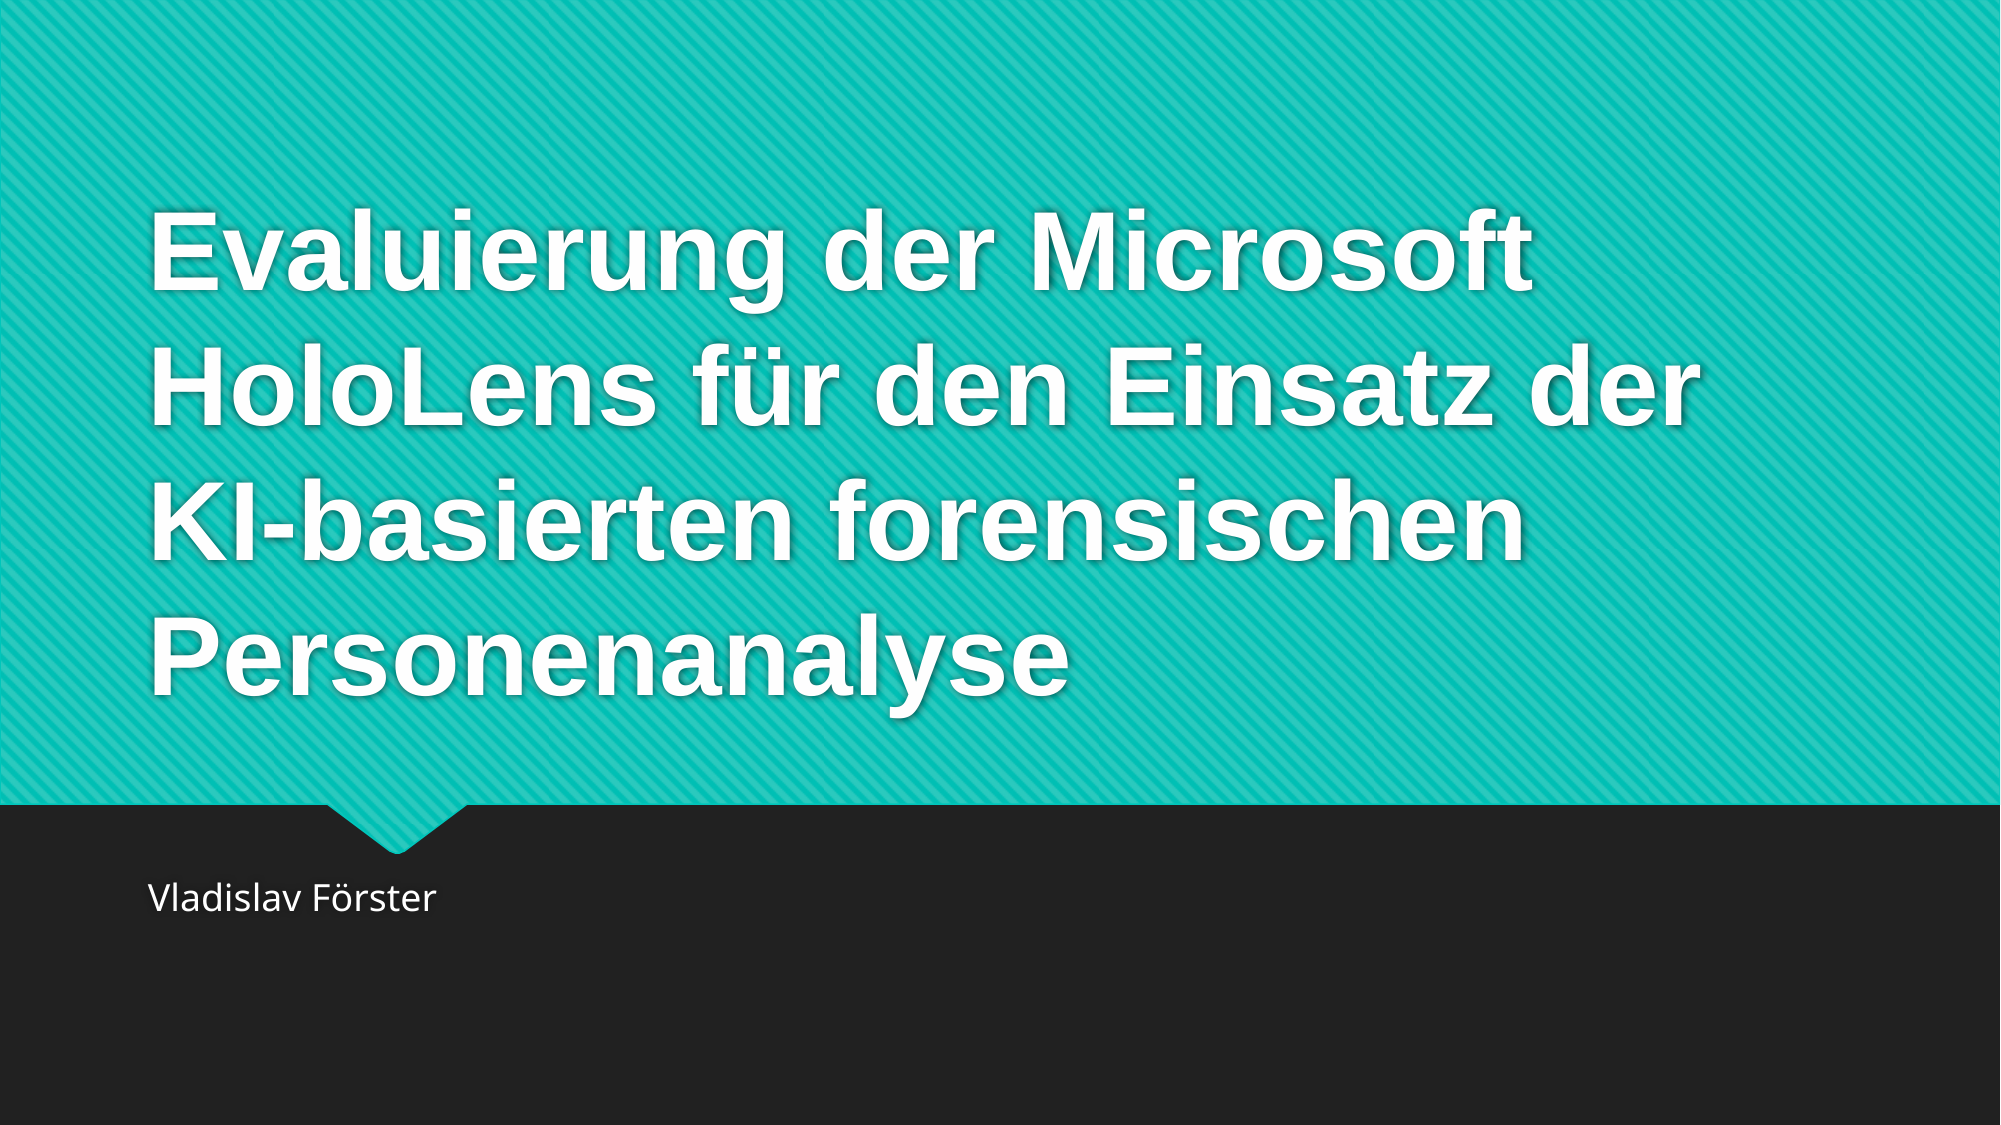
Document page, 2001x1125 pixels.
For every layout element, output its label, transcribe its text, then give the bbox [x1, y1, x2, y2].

title Evaluierung der Microsoft HoloLens für den Einsatz der KI-basierten forensischen Personenanalyse [132, 237, 1868, 726]
subtitle Vladislav Förster [132, 866, 1868, 938]
